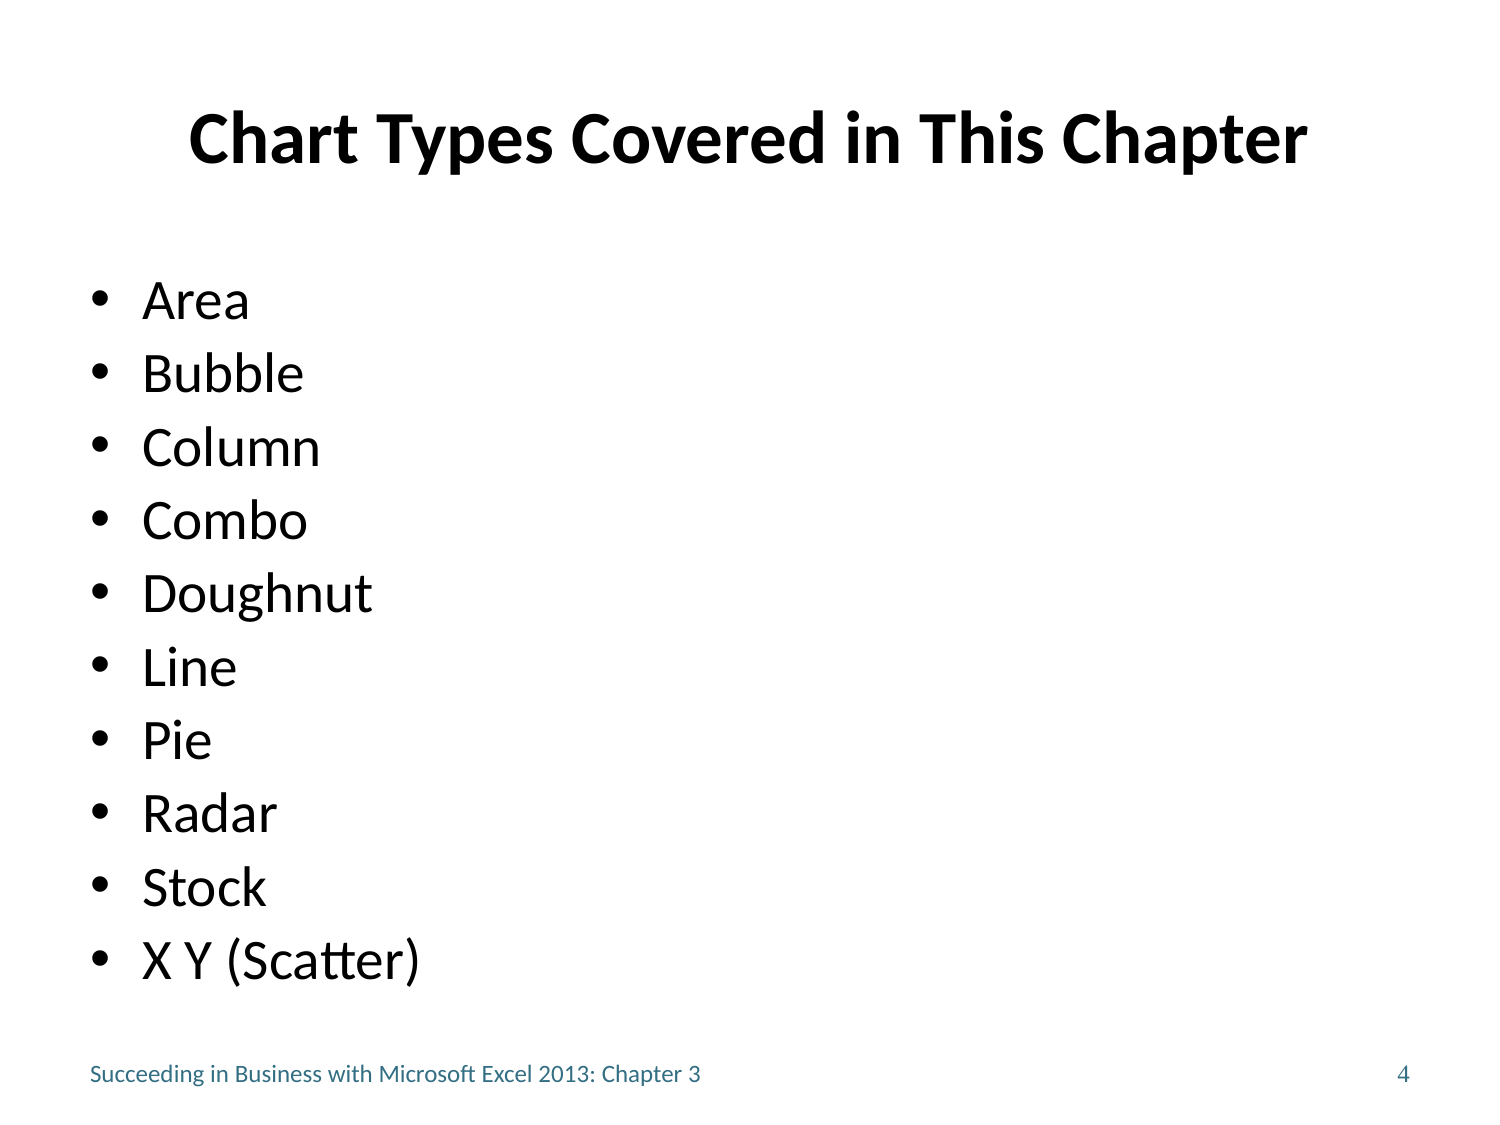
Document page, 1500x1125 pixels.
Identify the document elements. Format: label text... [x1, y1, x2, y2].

list Area Bubble Column Combo Doughnut Line Pie Radar Stock X Y (Scatter) [75, 262, 1425, 1005]
slide_number 4 [1074, 1042, 1425, 1103]
footer Succeeding in Business with Microsoft Excel 2013: Chapter 3 [75, 1042, 963, 1103]
title Chart Types Covered in This Chapter [75, 45, 1425, 233]
